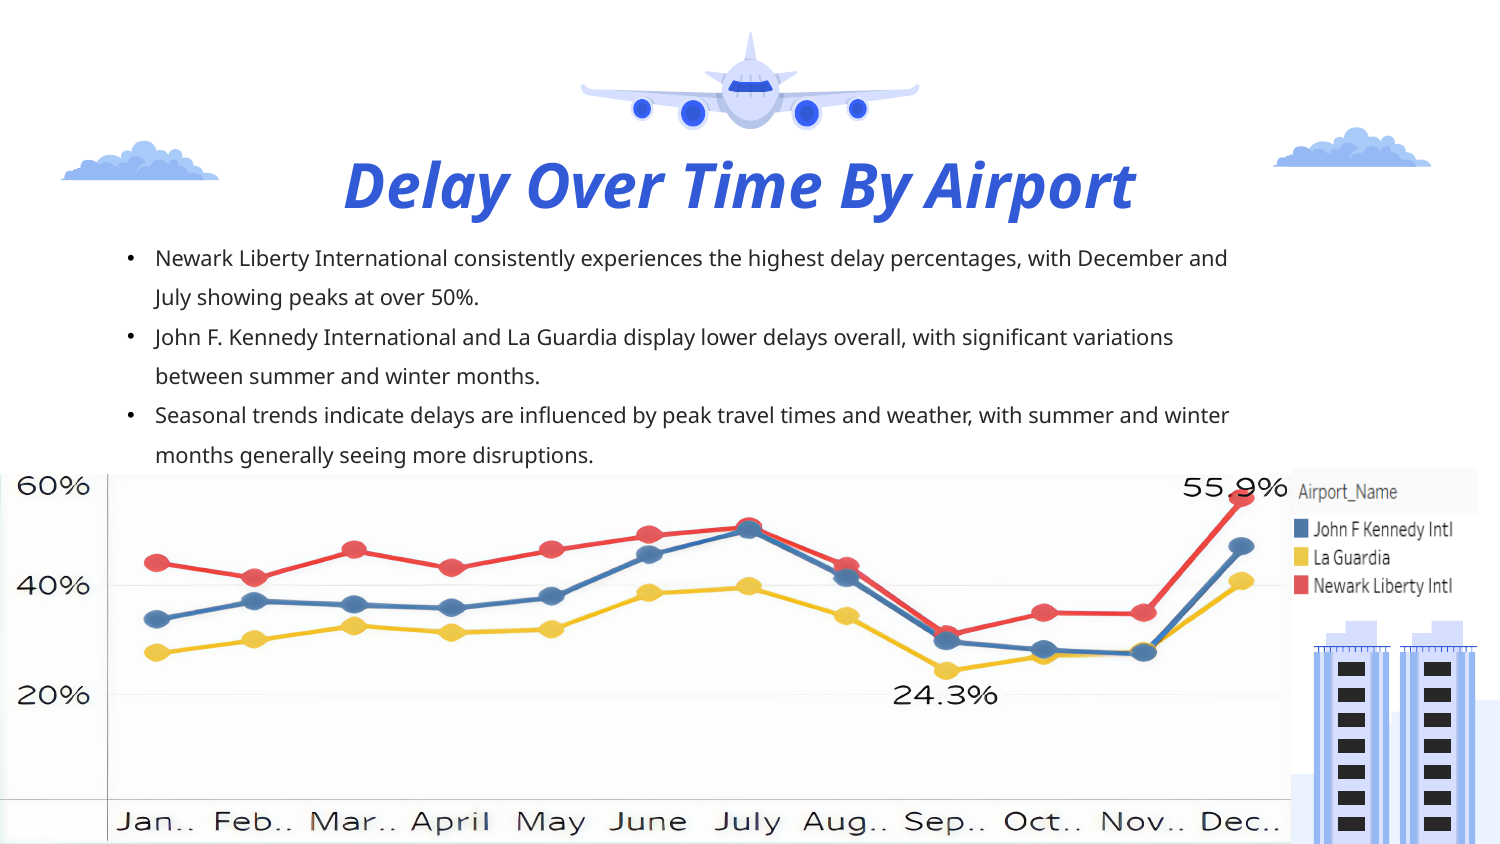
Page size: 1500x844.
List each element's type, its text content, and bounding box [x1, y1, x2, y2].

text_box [580, 31, 920, 131]
text_box Delay Over Time By Airport [328, 145, 1172, 206]
text_box Newark Liberty International consistently experiences the highest delay percentages, with December and July showing peaks at over 50%. John F. Kennedy International and La Guardia display lower delays overall, with significant variations between summer and winter months. Seasonal trends indicate delays are influenced by peak travel times and weather, with summer and winter months generally seeing more disruptions. [112, 224, 1280, 472]
picture [0, 468, 1479, 844]
